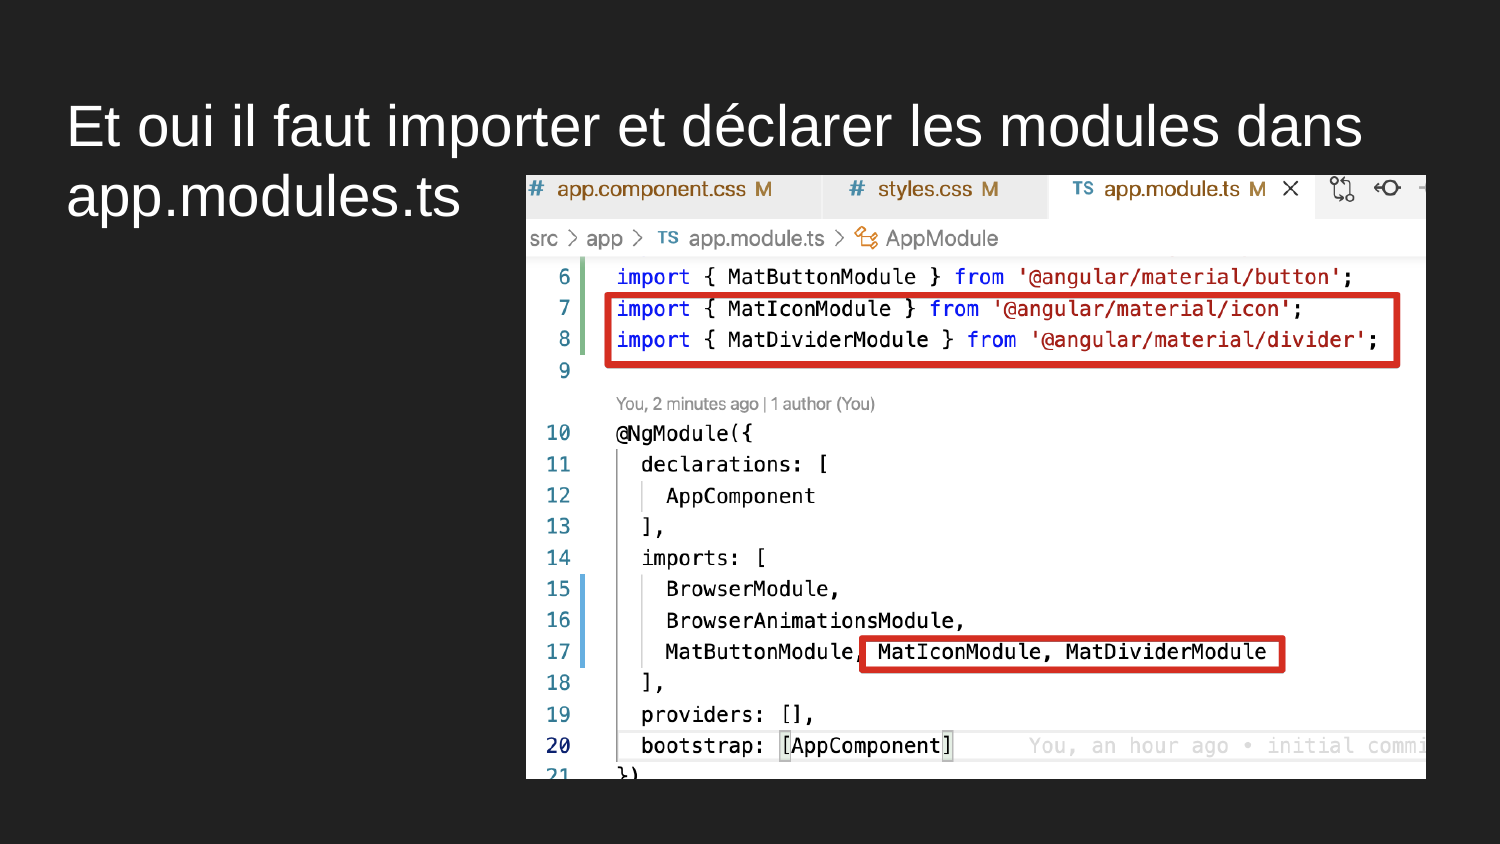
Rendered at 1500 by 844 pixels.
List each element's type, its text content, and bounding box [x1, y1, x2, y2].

picture [526, 175, 1426, 779]
title Et oui il faut importer et déclarer les modules dans app.modules.ts [51, 72, 1449, 167]
